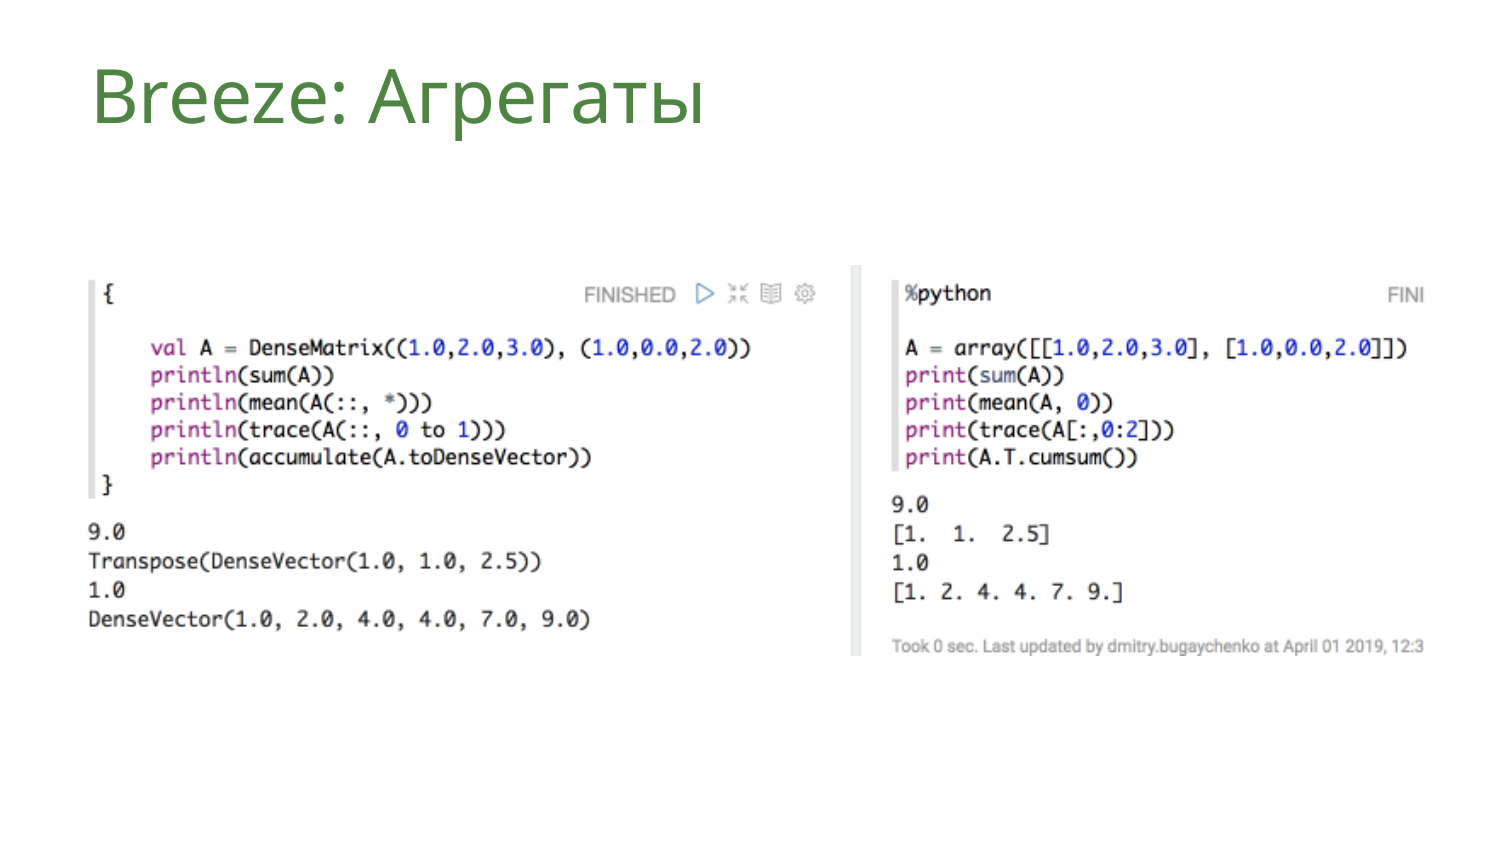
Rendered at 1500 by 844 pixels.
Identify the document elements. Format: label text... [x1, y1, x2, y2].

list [74, 180, 1426, 741]
title Breeze: Агрегаты [75, 27, 1425, 154]
